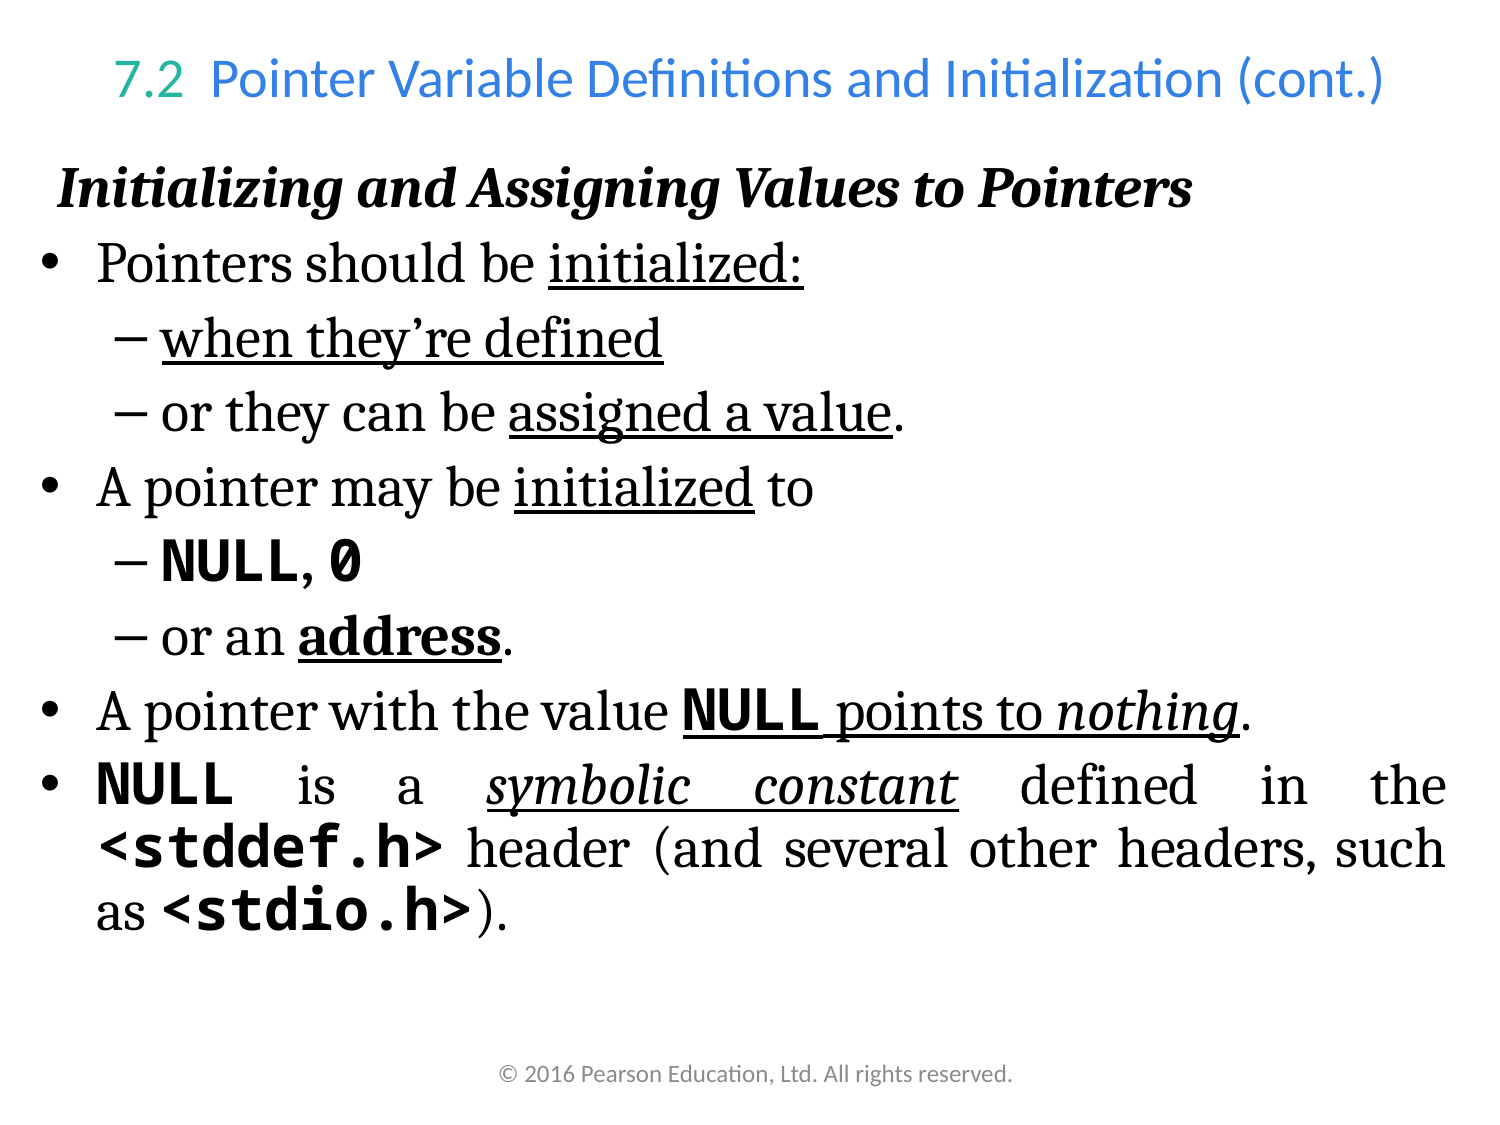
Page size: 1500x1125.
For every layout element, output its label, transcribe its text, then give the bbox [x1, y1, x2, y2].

title 7.2 Pointer Variable Definitions and Initialization (cont.) [75, 22, 1425, 128]
list Initializing and Assigning Values to Pointers Pointers should be initialized: when they’re defined or they can be assigned a value. A pointer may be initialized to NULL, 0 or an address. A pointer with the value NULL points to nothing. NULL is a symbolic constant defined in the <stddef.h> header (and several other headers, such as <stdio.h>). [24, 149, 1463, 988]
footer © 2016 Pearson Education, Ltd. All rights reserved. [362, 1042, 1150, 1103]
